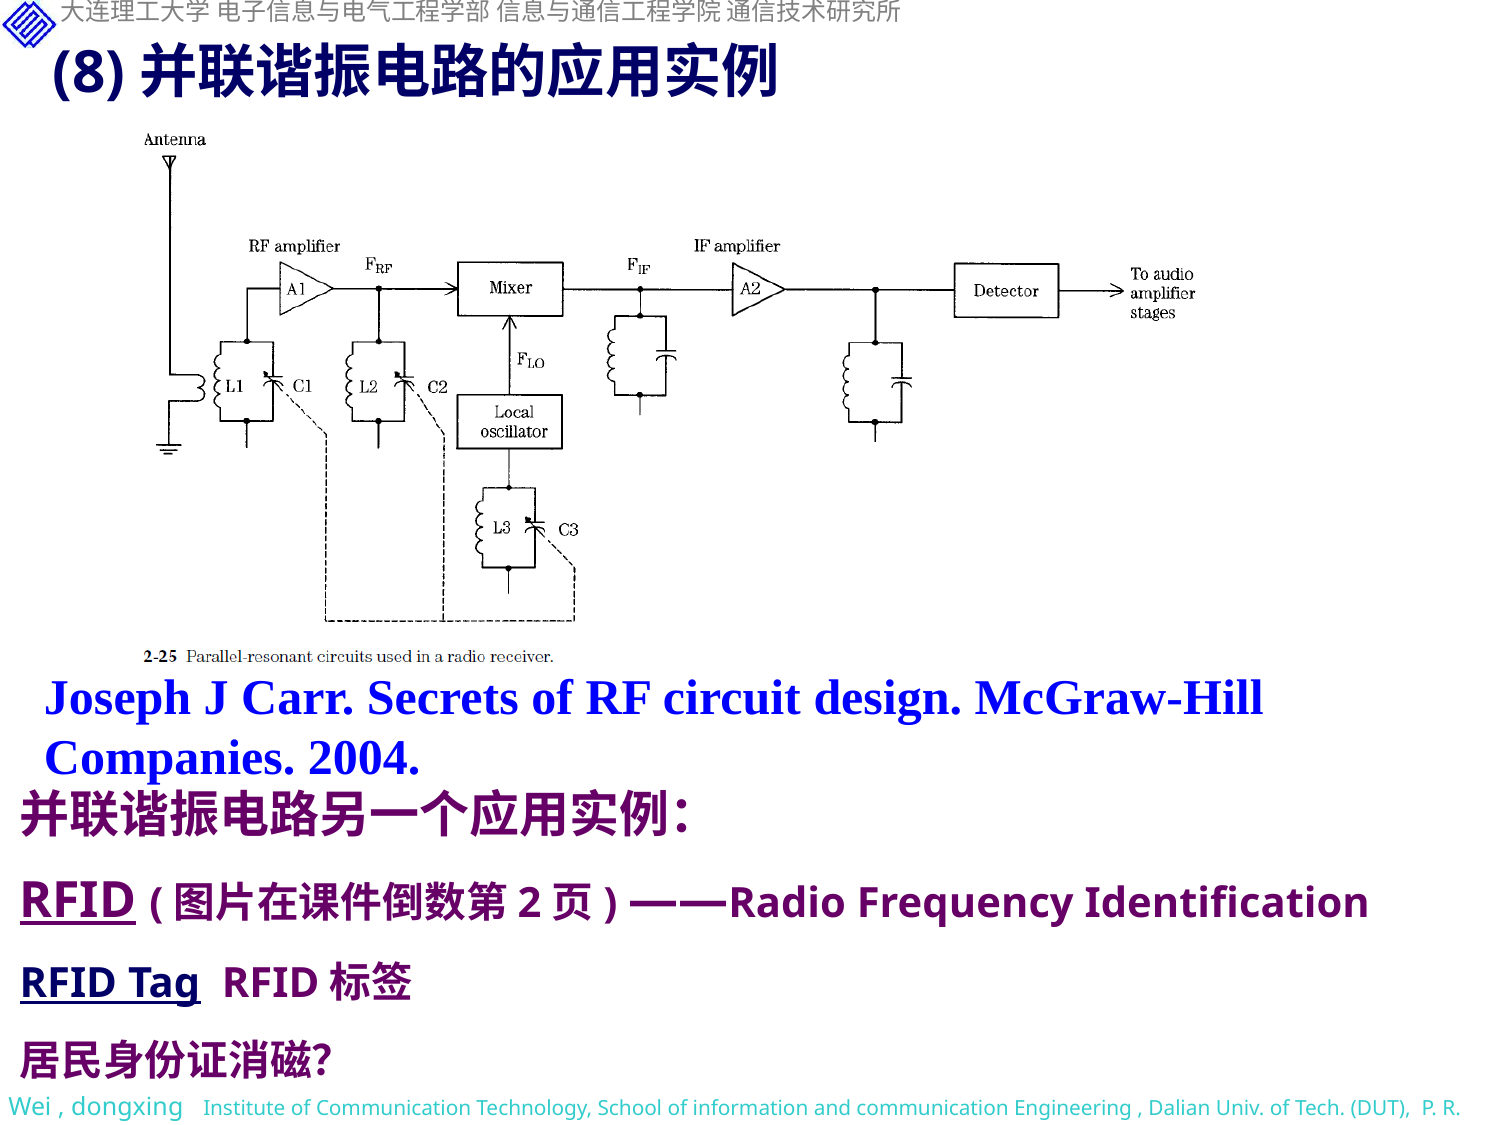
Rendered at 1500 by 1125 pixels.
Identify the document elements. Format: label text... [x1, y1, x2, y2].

title (8)并联谐振电路的应用实例 [37, 37, 888, 100]
text_box 并联谐振电路另一个应用实例： RFID (图片在课件倒数第2页) ——Radio Frequency Identification RFID Tag RFID标签 居民身份证消磁？ [4, 774, 1482, 1092]
picture [0, 0, 59, 49]
text_box Joseph J Carr. Secrets of RF circuit design. McGraw-Hill Companies. 2004. [29, 656, 1471, 792]
picture [135, 124, 1206, 672]
